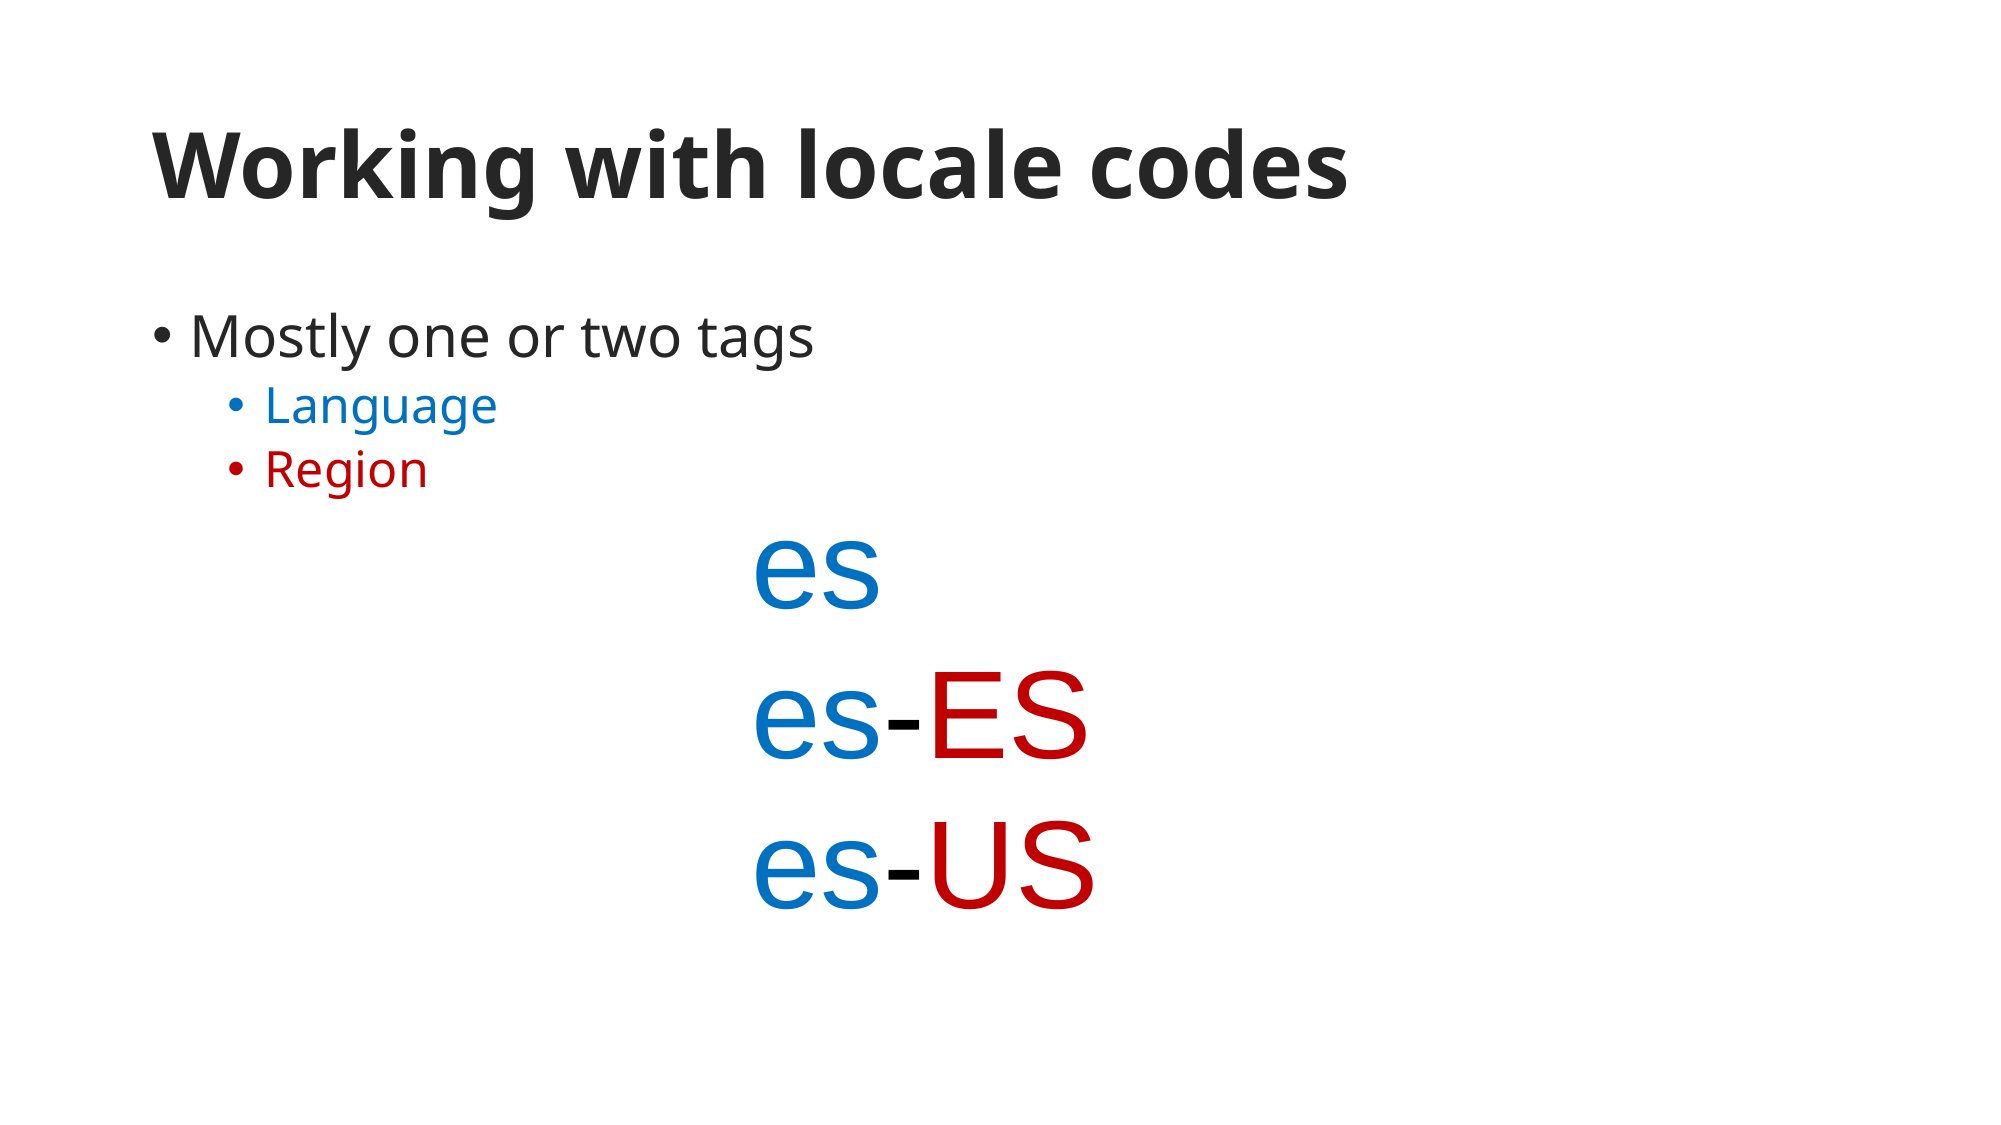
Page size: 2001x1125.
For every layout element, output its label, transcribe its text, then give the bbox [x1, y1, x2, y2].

list Mostly one or two tags Language Region [137, 299, 929, 563]
title Working with locale codes [137, 59, 1863, 278]
text_box es es-ES es-US [736, 476, 1121, 1091]
